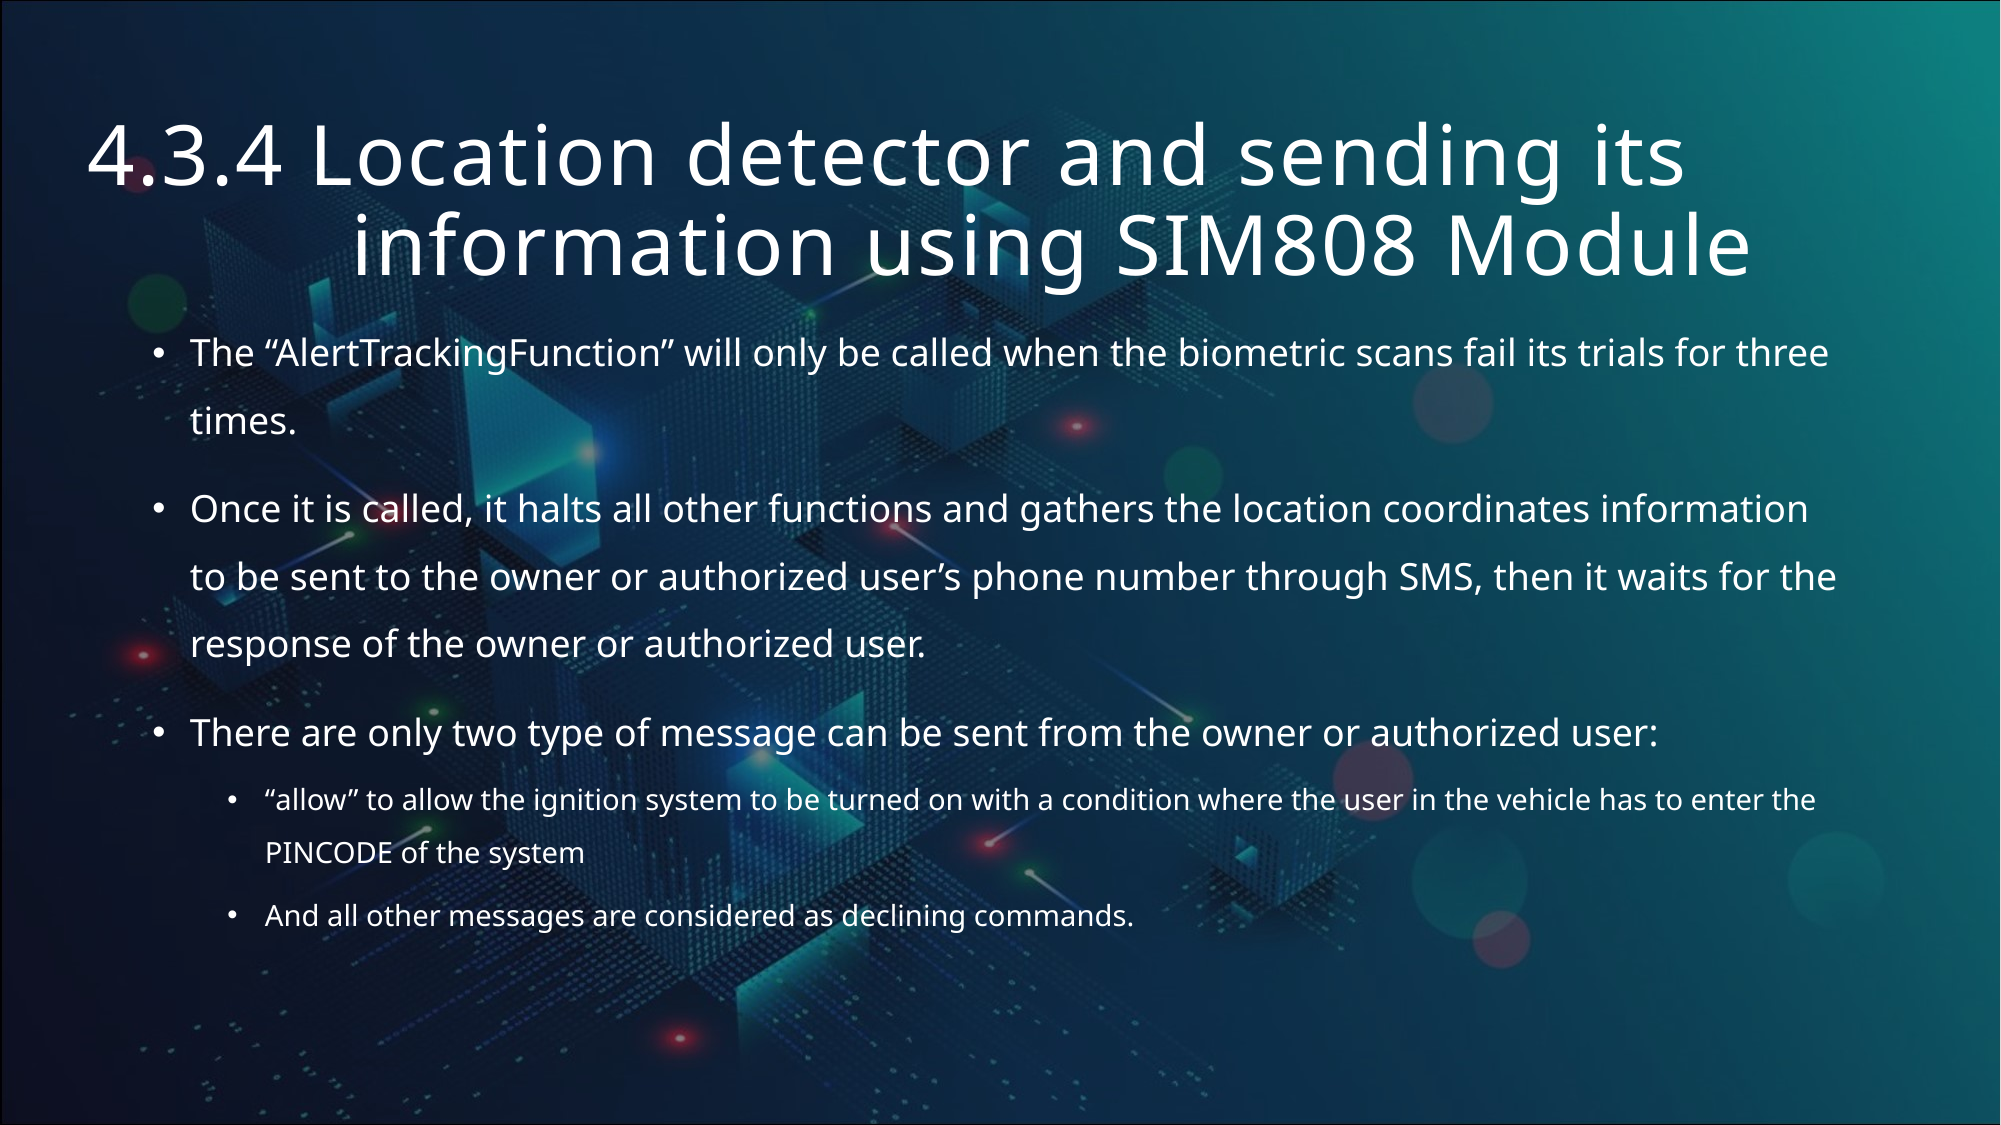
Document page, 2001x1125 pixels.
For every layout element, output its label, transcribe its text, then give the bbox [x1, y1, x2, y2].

title 4.3.4 Location detector and sending its information using SIM808 Module [72, 95, 1900, 313]
list The “AlertTrackingFunction” will only be called when the biometric scans fail its trials for three times. Once it is called, it halts all other functions and gathers the location coordinates information to be sent to the owner or authorized user’s phone number through SMS, then it waits for the response of the owner or authorized user. There are only two type of message can be sent from the owner or authorized user: “allow” to allow the ignition system to be turned on with a condition where the user in the vehicle has to enter the PINCODE of the system And all other messages are considered as declining commands. [137, 299, 1863, 1014]
picture [0, 0, 2001, 1125]
